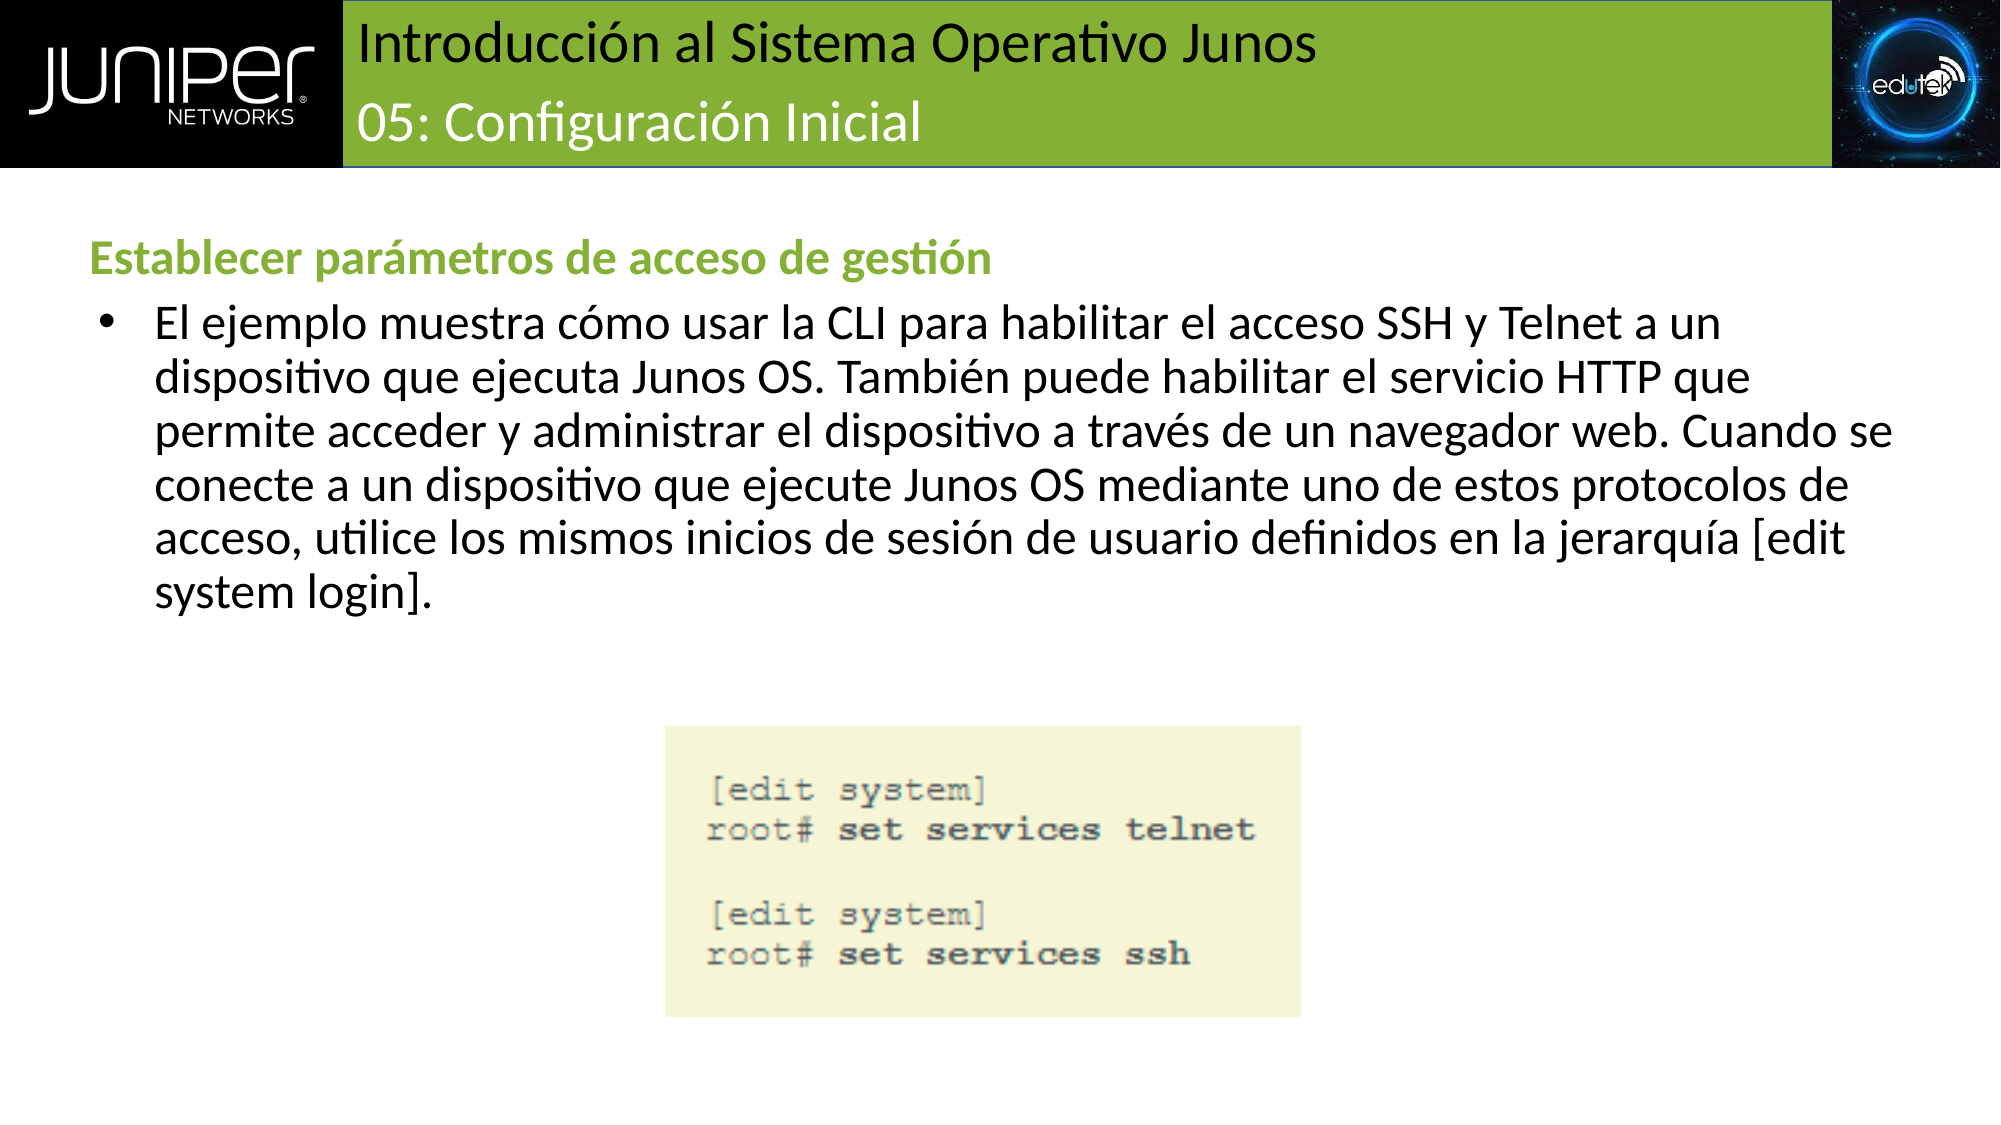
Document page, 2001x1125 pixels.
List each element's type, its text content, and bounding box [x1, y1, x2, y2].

picture [0, 0, 343, 168]
title Introducción al Sistema Operativo Junos [342, 3, 2000, 84]
picture [1832, 84, 2000, 168]
list Establecer parámetros de acceso de gestión El ejemplo muestra cómo usar la CLI para habilitar el acceso SSH y Telnet a un dispositivo que ejecuta Junos OS. También puede habilitar el servicio HTTP que permite acceder y administrar el dispositivo a través de un navegador web. Cuando se conecte a un dispositivo que ejecute Junos OS mediante uno de estos protocolos de acceso, utilice los mismos inicios de sesión de usuario definidos en la jerarquía [edit system login]. [74, 224, 1926, 938]
picture [637, 708, 1310, 1042]
list 05: Configuración Inicial [342, 83, 1606, 168]
